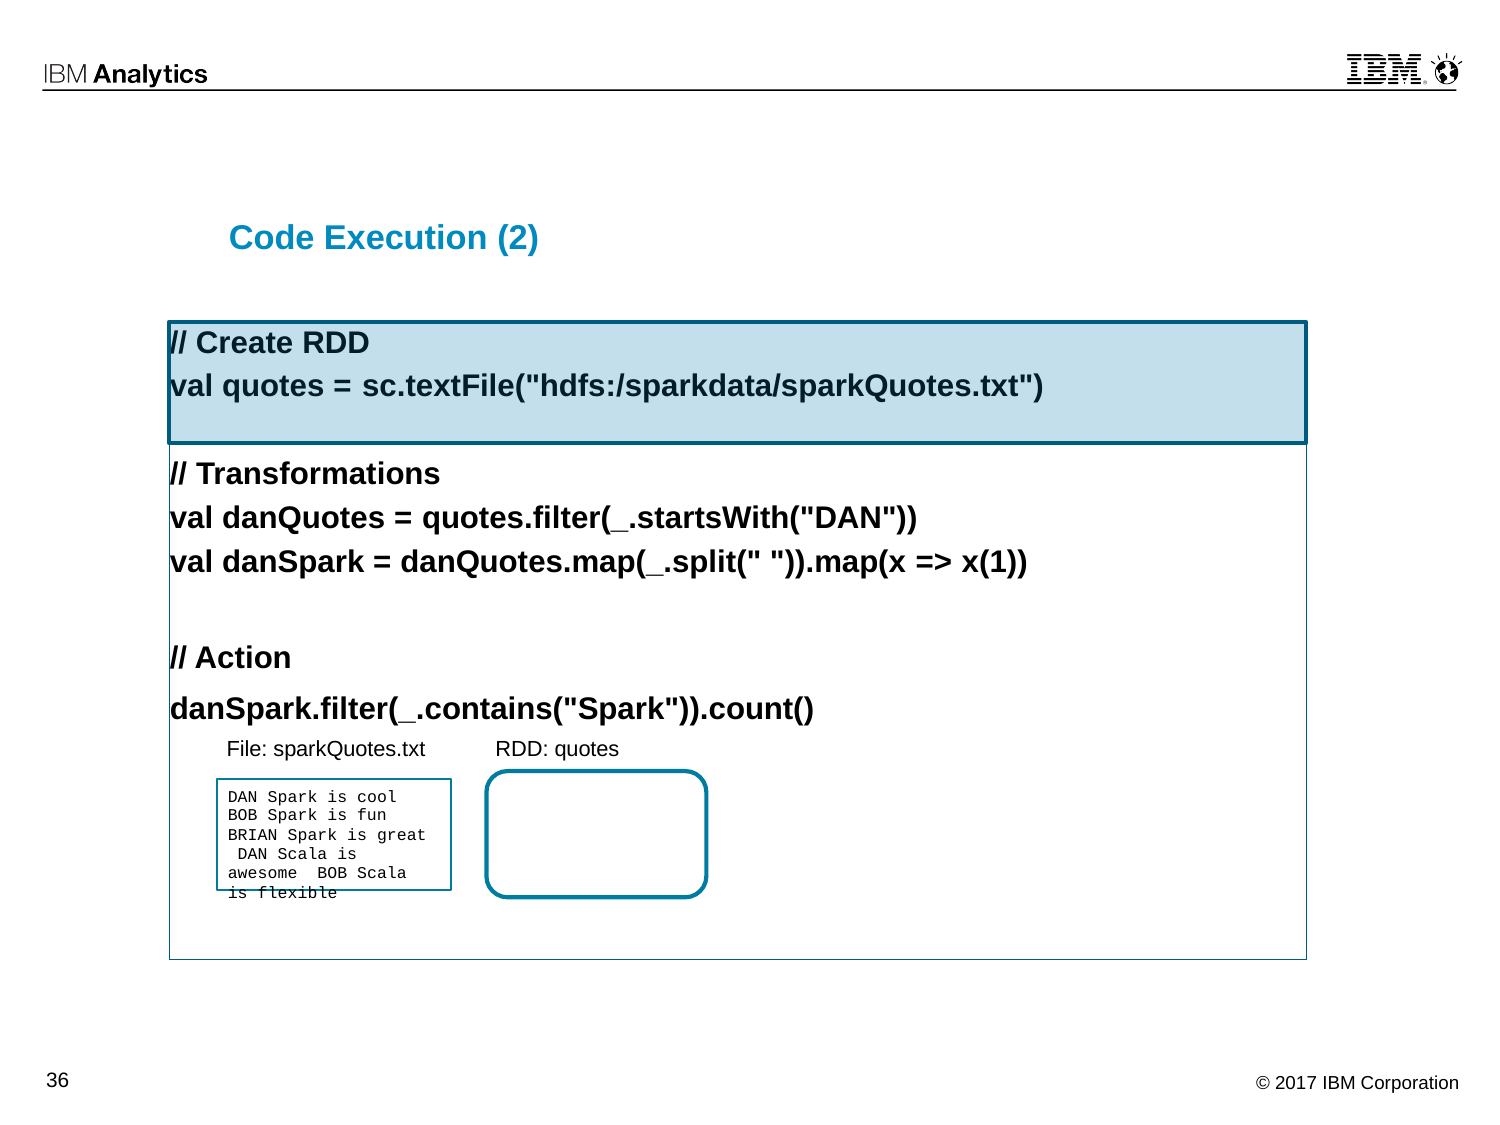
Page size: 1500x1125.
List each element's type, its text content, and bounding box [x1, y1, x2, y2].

text_box [216, 779, 452, 891]
text_box [486, 771, 707, 898]
list // Create RDD val quotes = sc.textFile("hdfs:/sparkdata/sparkQuotes.txt") // Transformations val danQuotes = quotes.filter(_.startsWith("DAN")) val danSpark = danQuotes.map(_.split(" ")).map(x => x(1)) // Action danSpark.filter(_.contains("Spark")).count() [169, 445, 1307, 960]
title Code Execution (2) [226, 136, 1500, 330]
text_box DAN Spark is cool BOB Spark is fun BRIAN Spark is great DAN Scala is awesome BOB Scala is flexible [226, 785, 437, 903]
text_box File: sparkQuotes.txt [225, 734, 429, 762]
text_box [167, 320, 1308, 445]
text_box RDD: quotes [493, 734, 623, 762]
picture [26, 46, 226, 102]
picture [1336, 42, 1471, 94]
